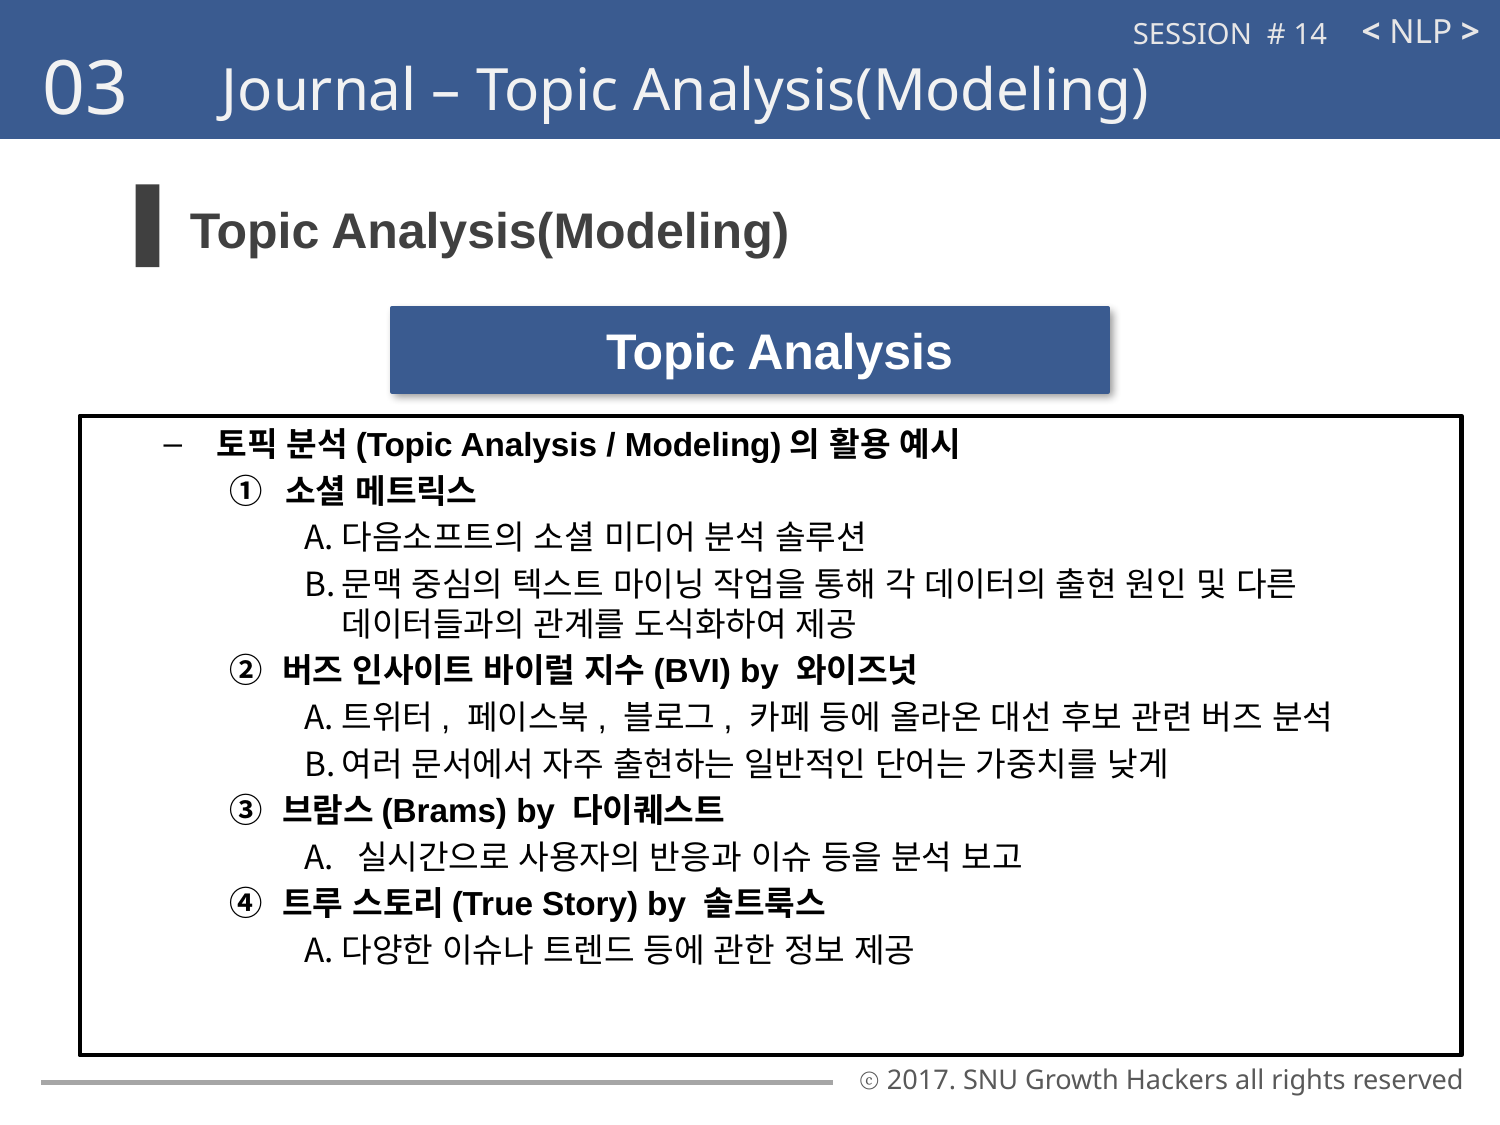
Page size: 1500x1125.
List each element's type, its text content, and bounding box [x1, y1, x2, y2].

text_box 03 [27, 32, 144, 138]
text_box < NLP > [1346, 2, 1495, 58]
text_box Topic Analysis [390, 306, 1110, 394]
text_box 토픽 분석(Topic Analysis / Modeling)의 활용 예시 소셜 메트릭스 다음소프트의 소셜 미디어 분석 솔루션 문맥 중심의 텍스트 마이닝 작업을 통해 각 데이터의 출현 원인 및 다른 데이터들과의 관계를 도식화하여 제공 버즈 인사이트 바이럴 지수(BVI) by 와이즈넛 트위터, 페이스북, 블로그, 카페 등에 올라온 대선 후보 관련 버즈 분석 여러 문서에서 자주 출현하는 일반적인 단어는 가중치를 낮게 브람스(Brams) by 다이퀘스트 실시간으로 사용자의 반응과 이슈 등을 분석 보고 트루 스토리(True Story) by 솔트룩스 다양한 이슈나 트렌드 등에 관한 정보 제공 [78, 414, 1464, 1057]
text_box ⓒ 2017. SNU Growth Hackers all rights reserved [844, 1055, 1495, 1103]
text_box SESSION # 14 [1118, 7, 1350, 58]
text_box [134, 182, 161, 269]
text_box Journal – Topic Analysis(Modeling) [207, 44, 1165, 130]
text_box [0, 0, 1500, 139]
text_box Topic Analysis(Modeling) [175, 191, 805, 267]
